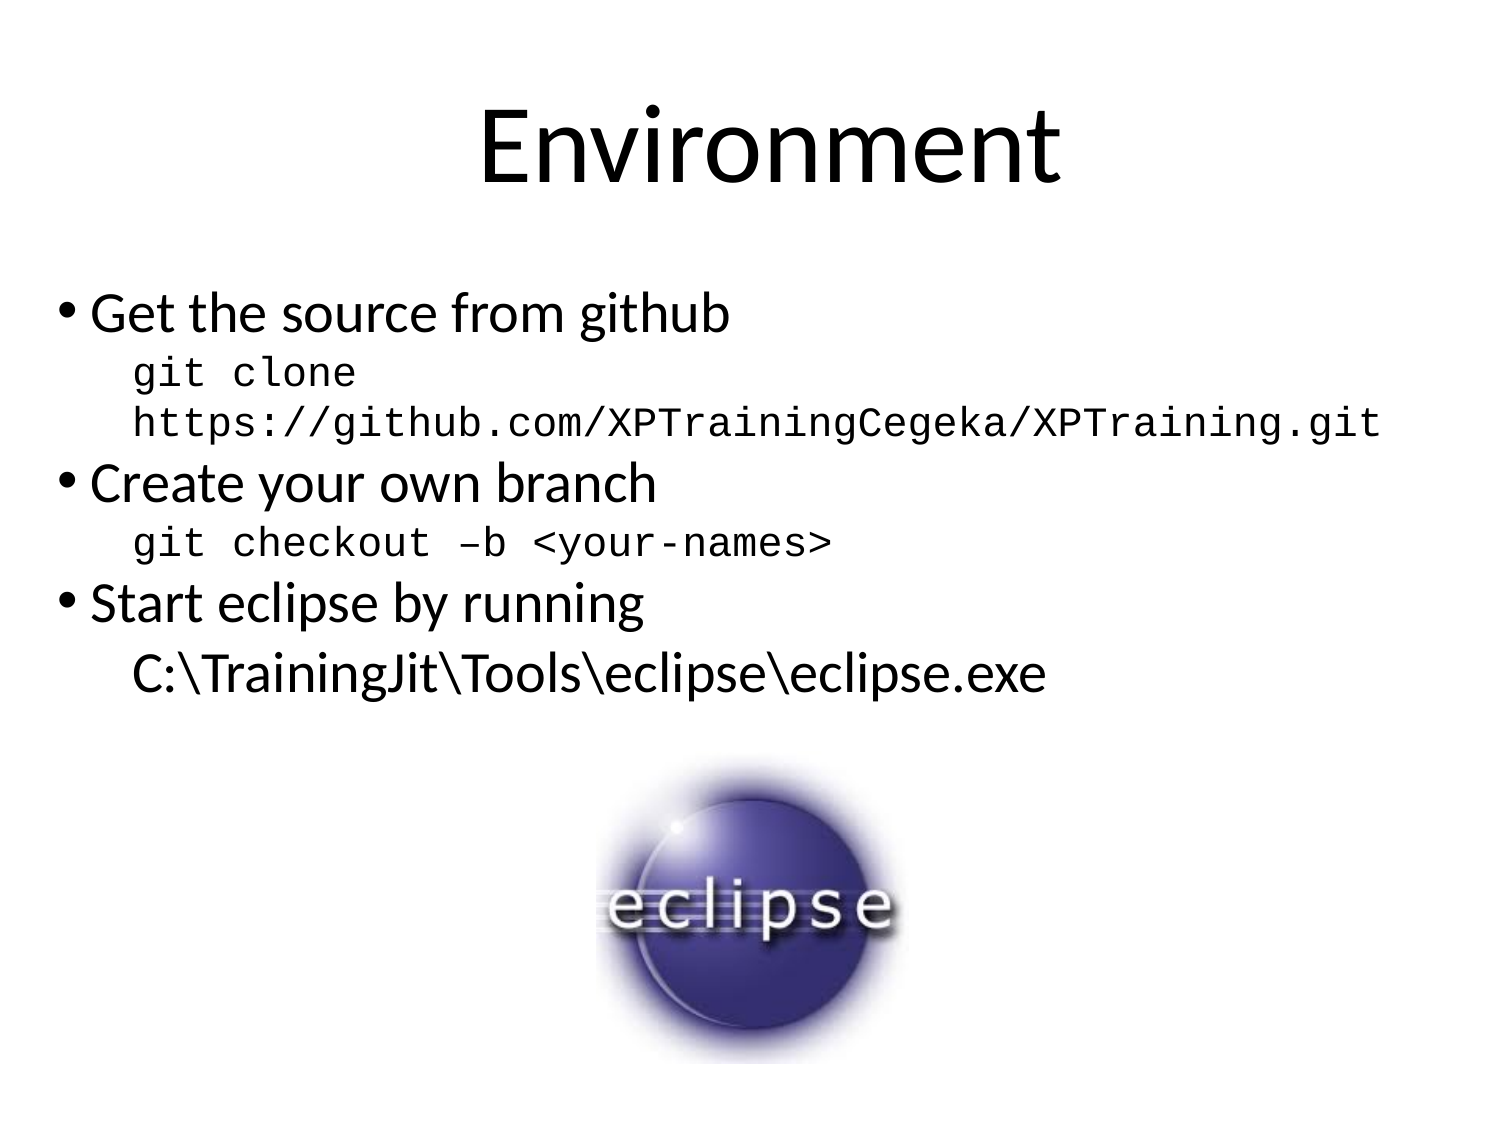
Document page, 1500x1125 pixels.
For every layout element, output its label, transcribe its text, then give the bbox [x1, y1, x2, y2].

picture [596, 751, 910, 1065]
text_box Get the source from github git clone https://github.com/XPTrainingCegeka/XPTraining.git Create your own branch git checkout –b <your-names> Start eclipse by running C:\TrainingJit\Tools\eclipse\eclipse.exe [42, 267, 1398, 712]
list Environment [187, 62, 1355, 228]
